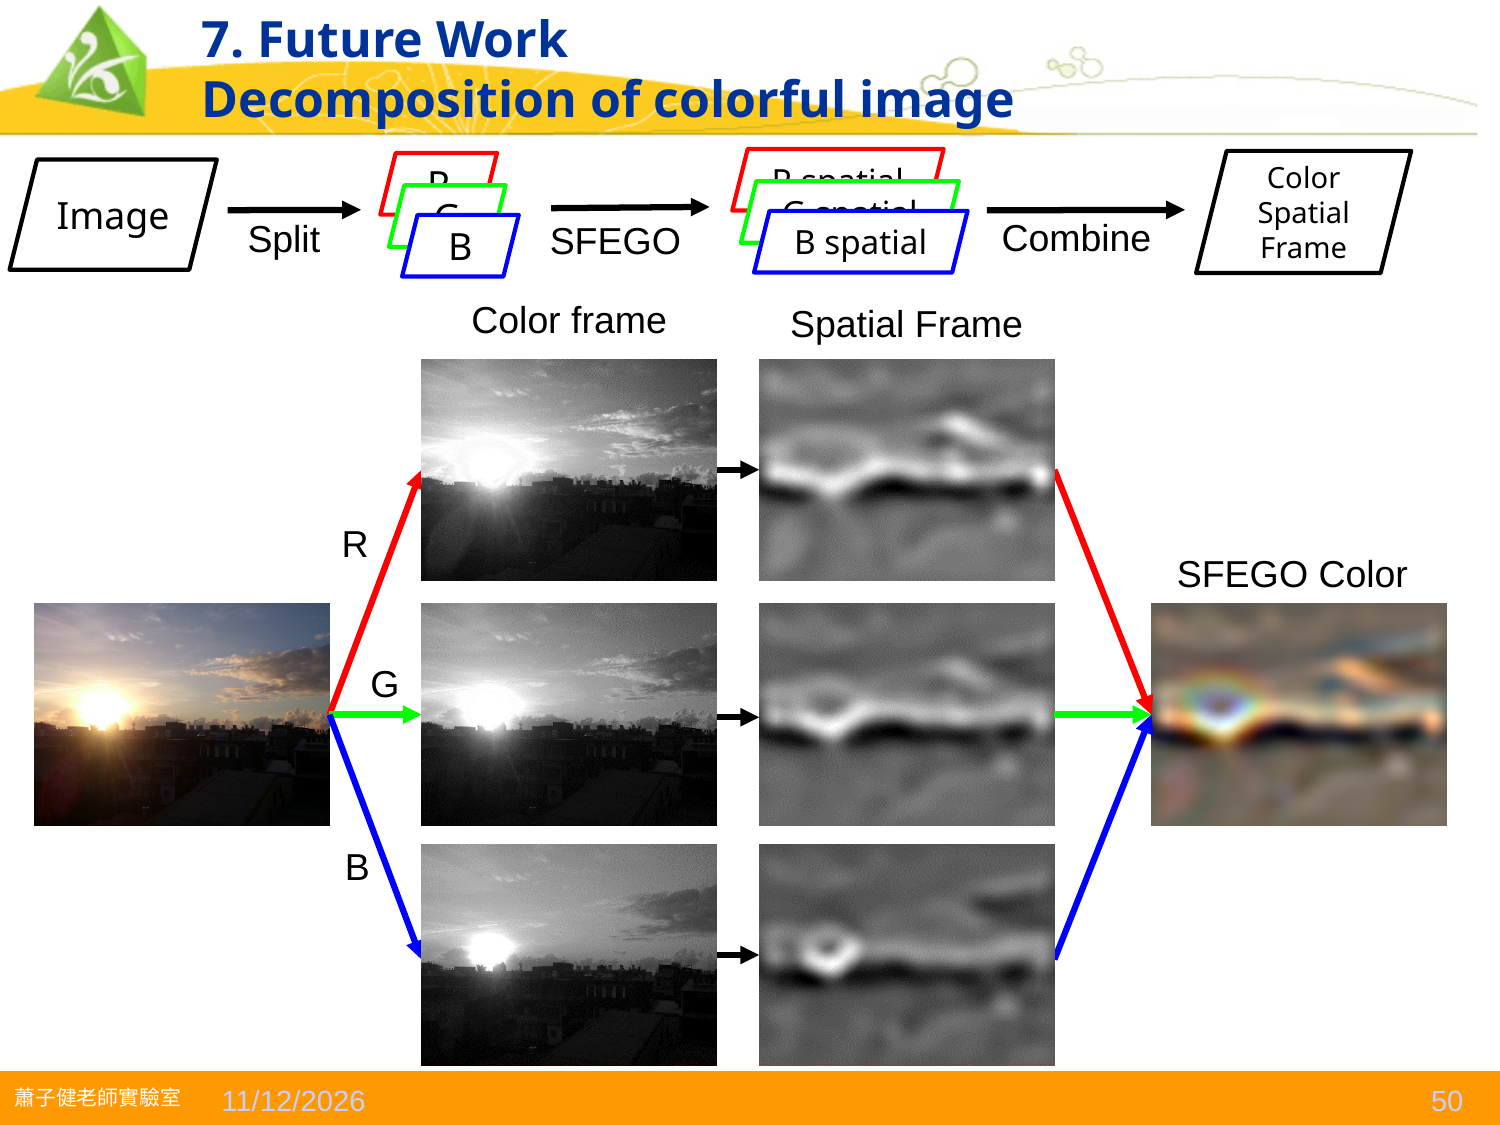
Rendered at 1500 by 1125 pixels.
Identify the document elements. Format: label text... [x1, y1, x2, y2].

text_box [1054, 714, 1152, 960]
picture [758, 358, 1055, 581]
text_box R [378, 150, 500, 217]
text_box B [400, 212, 521, 279]
picture [758, 603, 1054, 826]
picture [33, 603, 329, 826]
text_box SFEGO [534, 210, 697, 270]
picture [421, 844, 718, 1066]
picture [758, 844, 1055, 1066]
text_box G [386, 183, 508, 249]
text_box Color frame [456, 288, 682, 349]
text_box R spatial [730, 146, 946, 213]
picture [1152, 603, 1447, 826]
text_box Combine [986, 216, 1167, 267]
picture [422, 603, 718, 826]
picture [421, 358, 718, 581]
text_box Split [232, 218, 336, 268]
text_box SFEGO Color [1162, 543, 1424, 602]
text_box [1054, 469, 1152, 714]
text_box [329, 469, 422, 714]
text_box Color Spatial Frame [1194, 148, 1414, 276]
picture [0, 0, 1500, 140]
text_box B spatial [752, 208, 970, 275]
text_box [329, 714, 422, 960]
title 7. Future Work Decomposition of colorful image [186, 0, 1390, 126]
text_box Image [7, 157, 219, 272]
text_box Spatial Frame [775, 292, 1039, 353]
text_box G spatial [738, 179, 961, 245]
